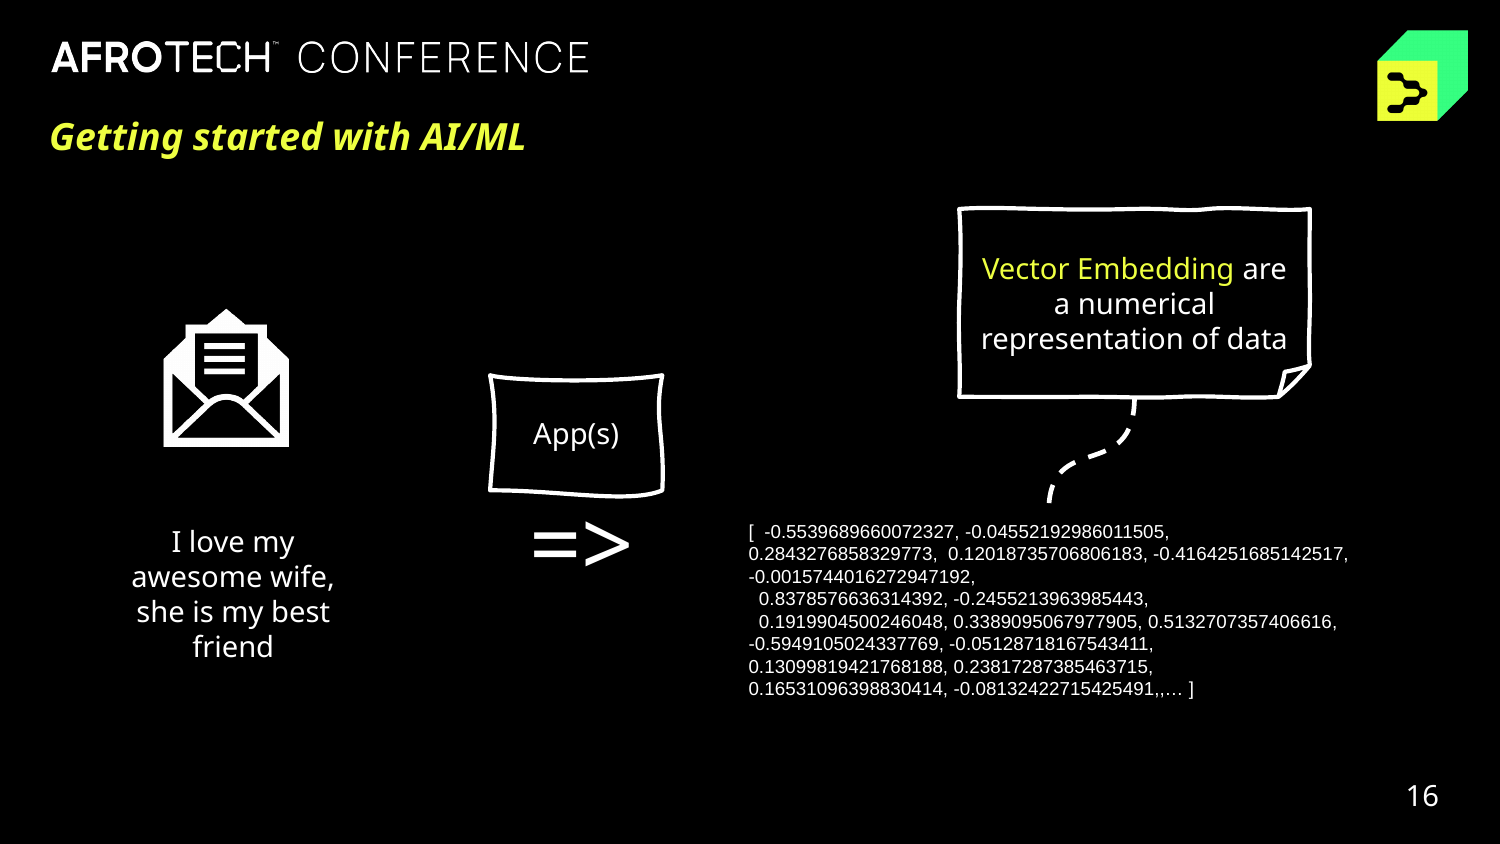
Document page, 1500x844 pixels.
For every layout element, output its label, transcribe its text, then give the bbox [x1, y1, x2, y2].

text_box I love my awesome wife, she is my best friend [98, 515, 368, 671]
text_box => [514, 478, 687, 603]
picture [1377, 30, 1468, 121]
picture [51, 41, 588, 73]
text_box App(s) [488, 373, 665, 493]
text_box Getting started with AI/ML [34, 89, 1065, 189]
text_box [0, 302, 300, 542]
text_box [ -0.5539689660072327, -0.04552192986011505, 0.2843276858329773, 0.12018735706806183, -0.4164251685142517, -0.0015744016272947192, 0.8378576636314392, -0.2455213963985443, 0.1919904500246048, 0.3389095067977905, 0.5132707357406616, -0.5949105024337769, -0.05128718167543411, 0.13099819421768188, 0.23817287385463715, 0.16531096398830414, -0.08132422715425491,,… ] [733, 511, 1364, 707]
slide_number 16 [1377, 764, 1468, 830]
text_box Vector Embedding are a numerical representation of data [956, 205, 1313, 400]
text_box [1033, 411, 1150, 498]
